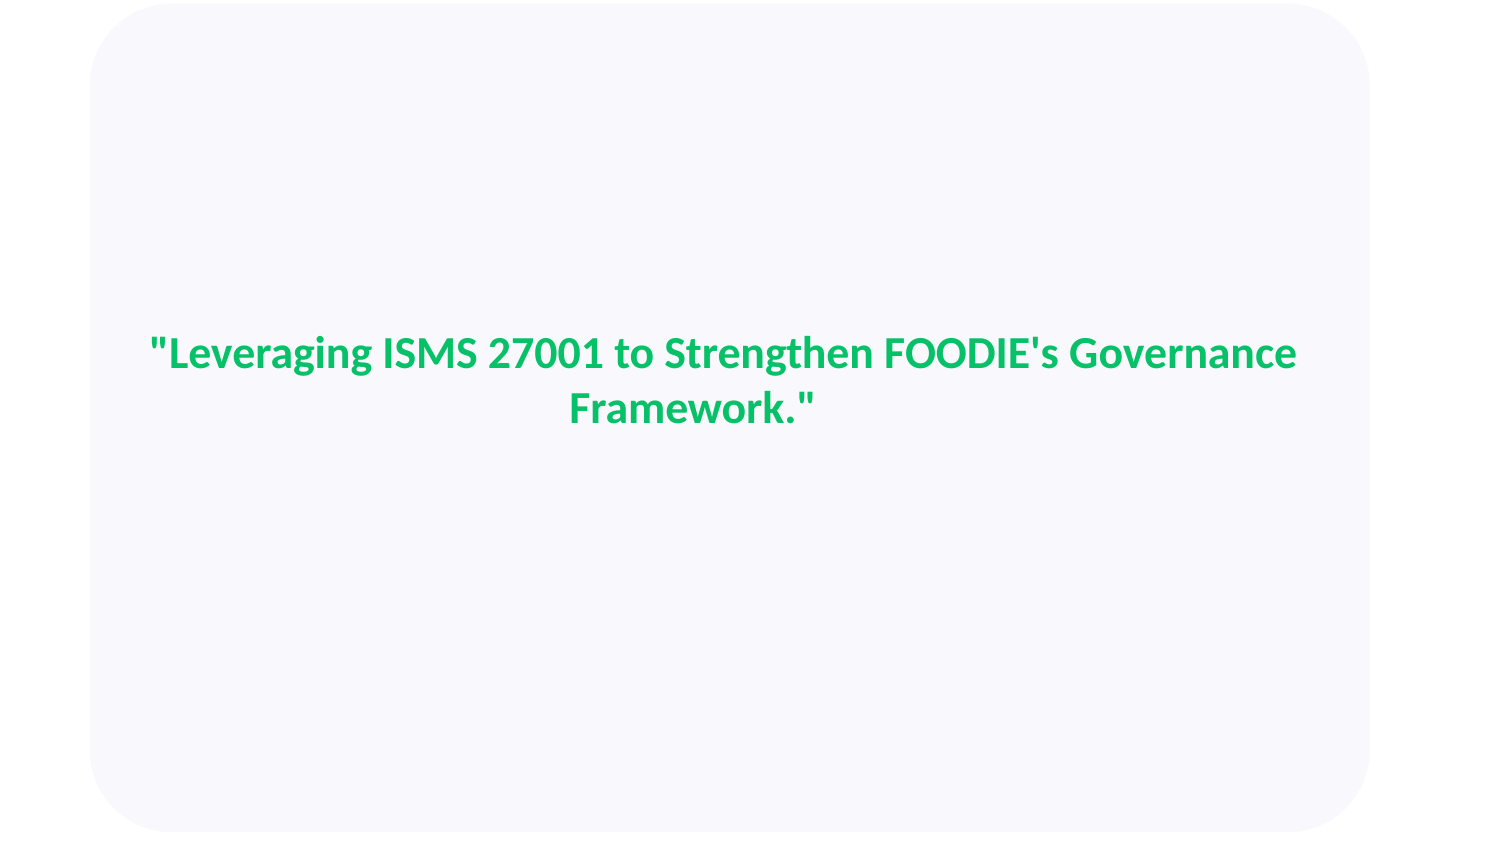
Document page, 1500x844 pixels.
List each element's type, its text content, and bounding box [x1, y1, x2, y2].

text_box "Leveraging ISMS 27001 to Strengthen FOODIE's Governance Framework." [141, 319, 1382, 437]
text_box [89, 3, 1370, 833]
